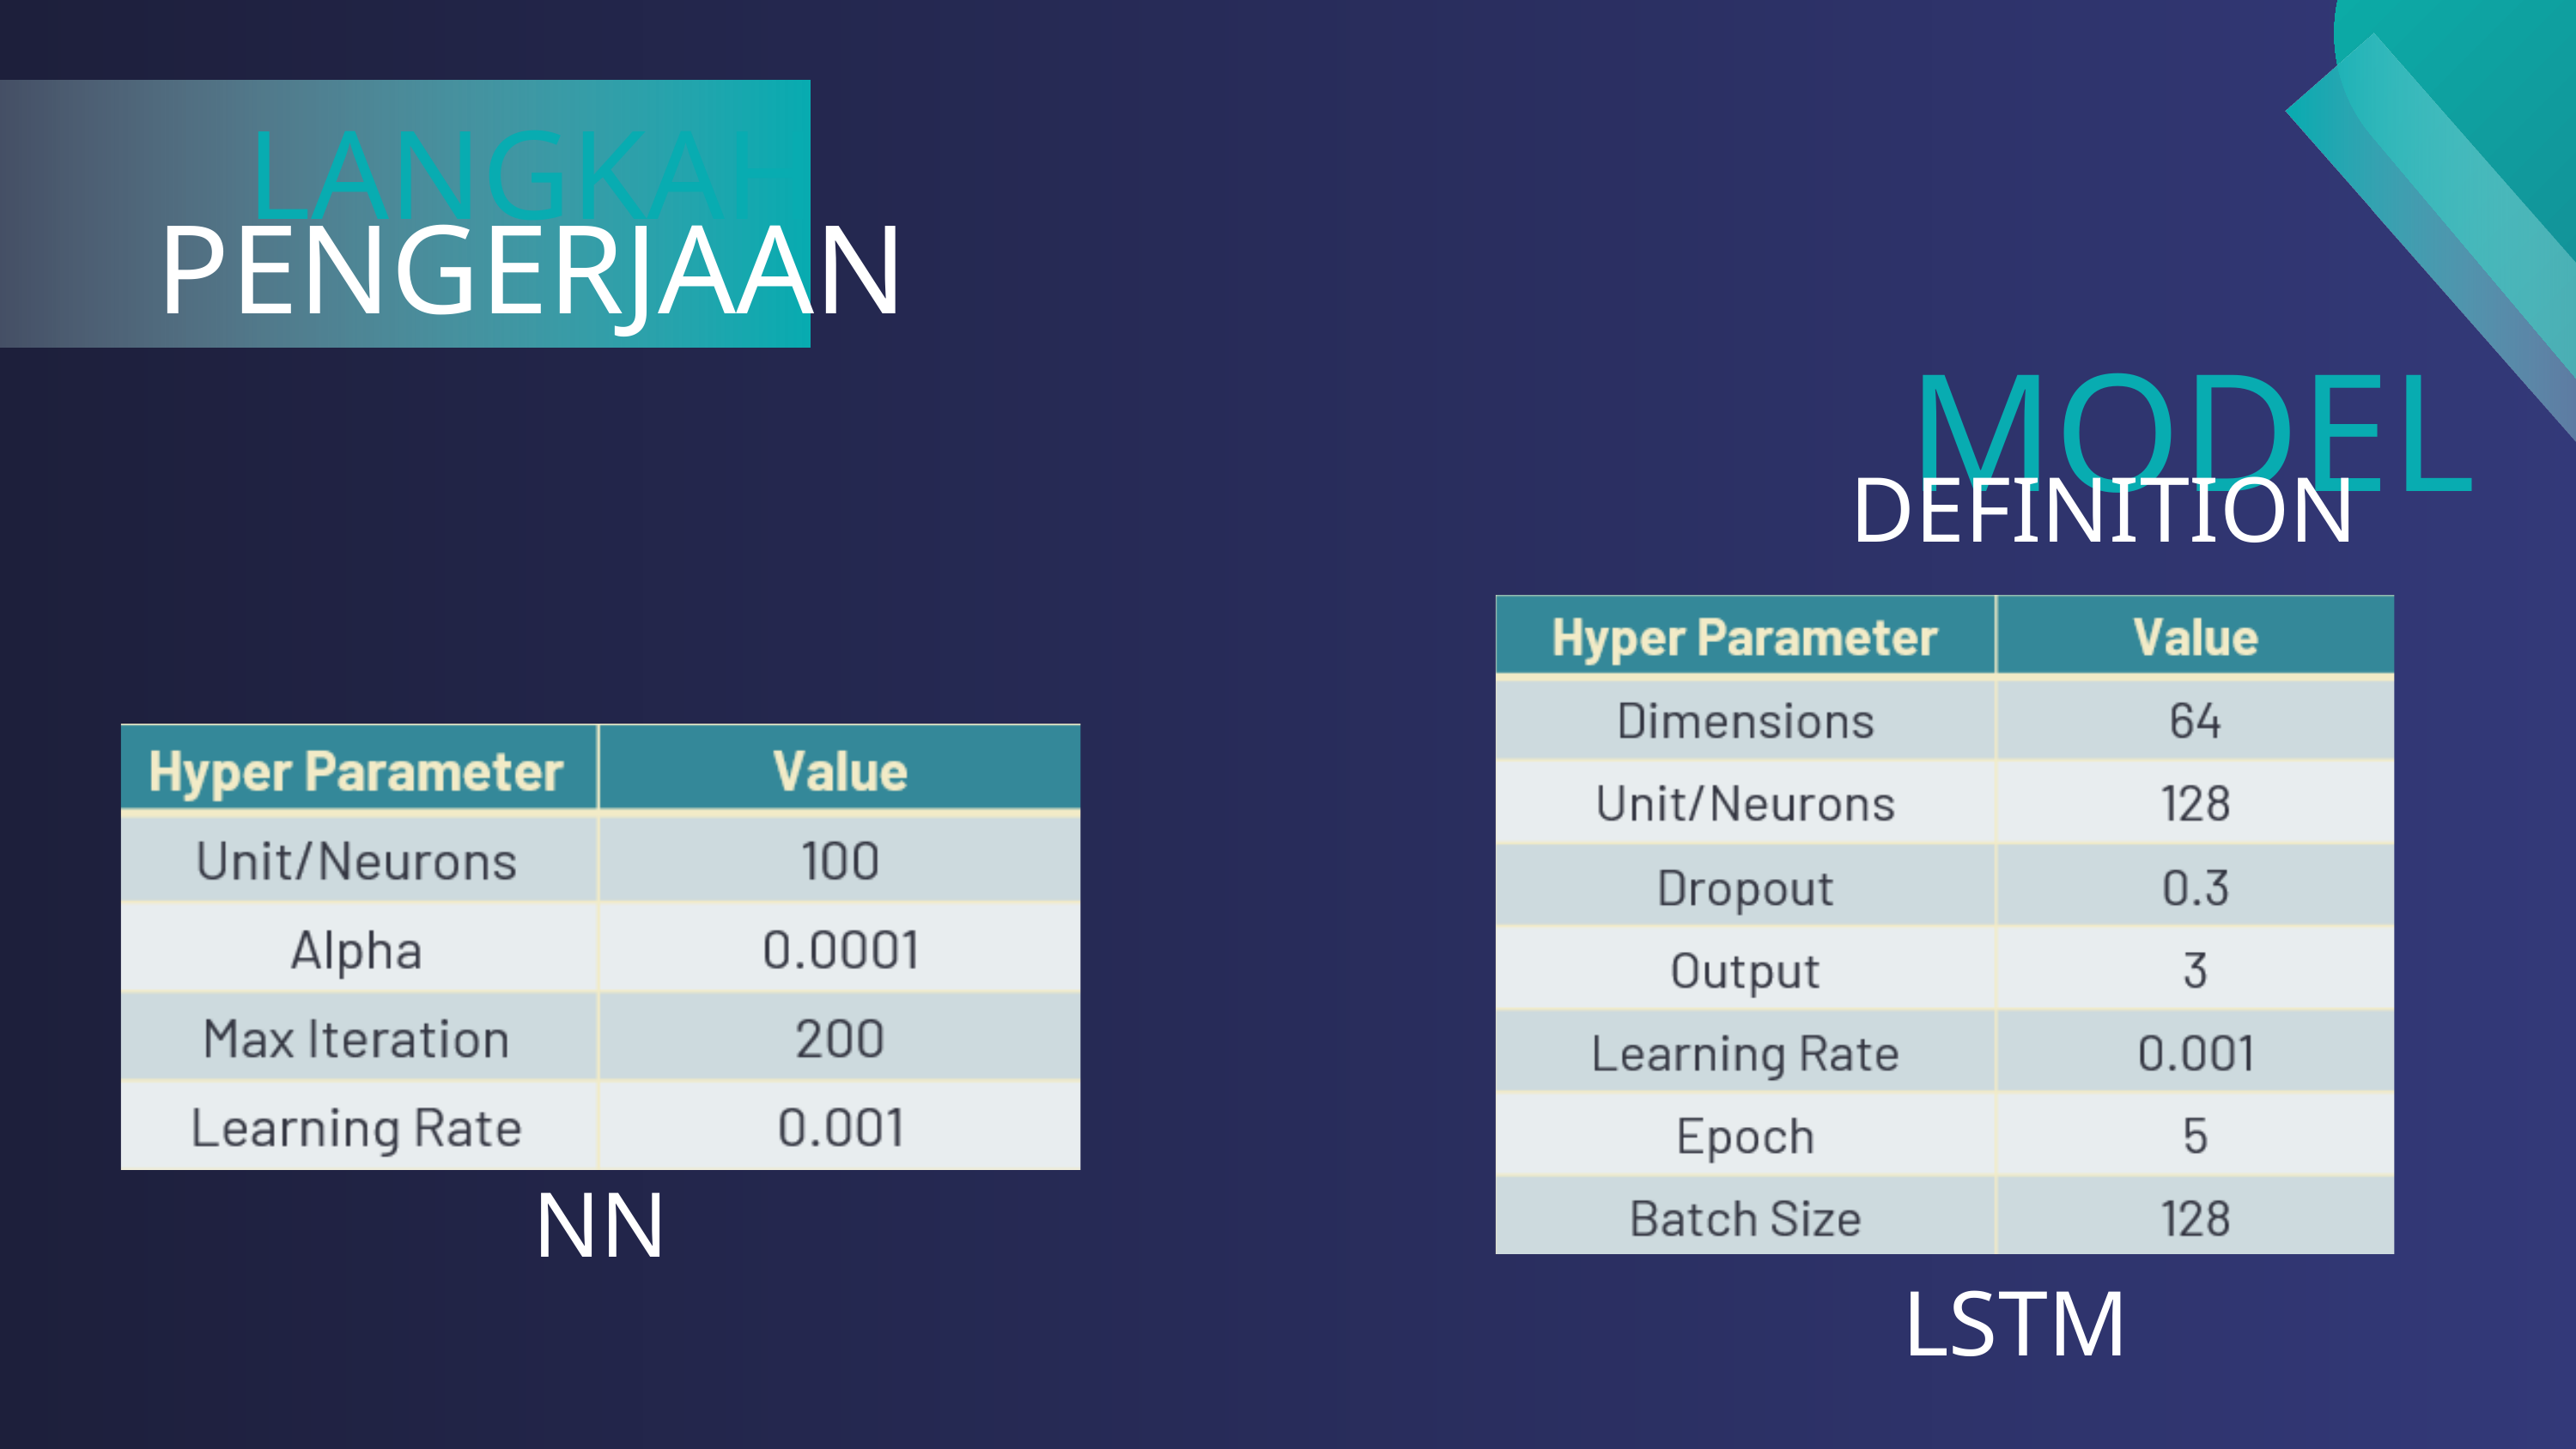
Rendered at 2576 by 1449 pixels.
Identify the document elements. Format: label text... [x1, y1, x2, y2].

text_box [2285, 0, 2576, 238]
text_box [0, 93, 1064, 335]
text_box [2285, 365, 2576, 1030]
text_box NN [0, 1149, 1209, 1276]
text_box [0, 80, 811, 92]
text_box DEFINITION [1495, 434, 2279, 561]
text_box MODEL [1899, 296, 2279, 434]
text_box [120, 724, 1081, 1149]
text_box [0, 341, 811, 348]
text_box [2227, 239, 2576, 358]
text_box [1495, 595, 2395, 1248]
text_box LSTM [1407, 1248, 2576, 1373]
